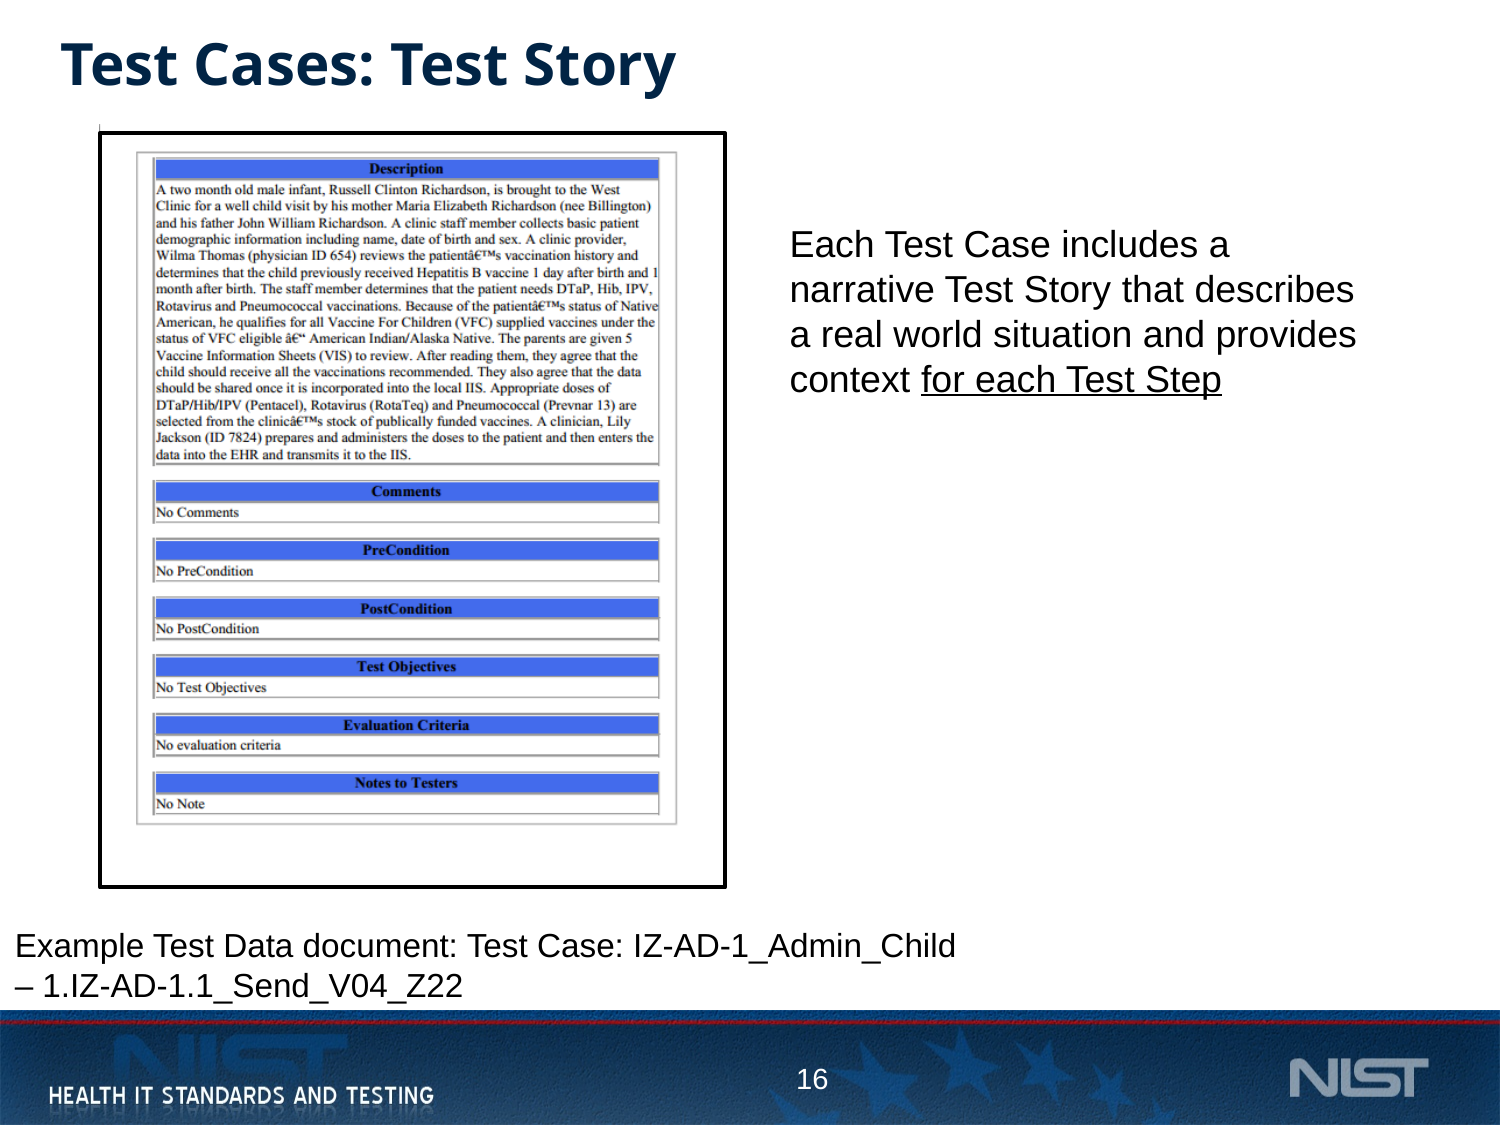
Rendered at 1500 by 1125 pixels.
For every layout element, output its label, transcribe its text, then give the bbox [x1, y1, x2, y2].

slide_number 16 [637, 1052, 988, 1113]
text_box Example Test Data document: Test Case: IZ-AD-1_Admin_Child – 1.IZ-AD-1.1_Send_V04_Z22 [0, 916, 1000, 1012]
picture [0, 1010, 1500, 1125]
text_box Each Test Case includes a narrative Test Story that describes a real world situation and provides context for each Test Step [774, 212, 1375, 408]
title Test Cases: Test Story [45, 19, 1396, 106]
picture [99, 124, 713, 888]
text_box [716, 131, 727, 889]
